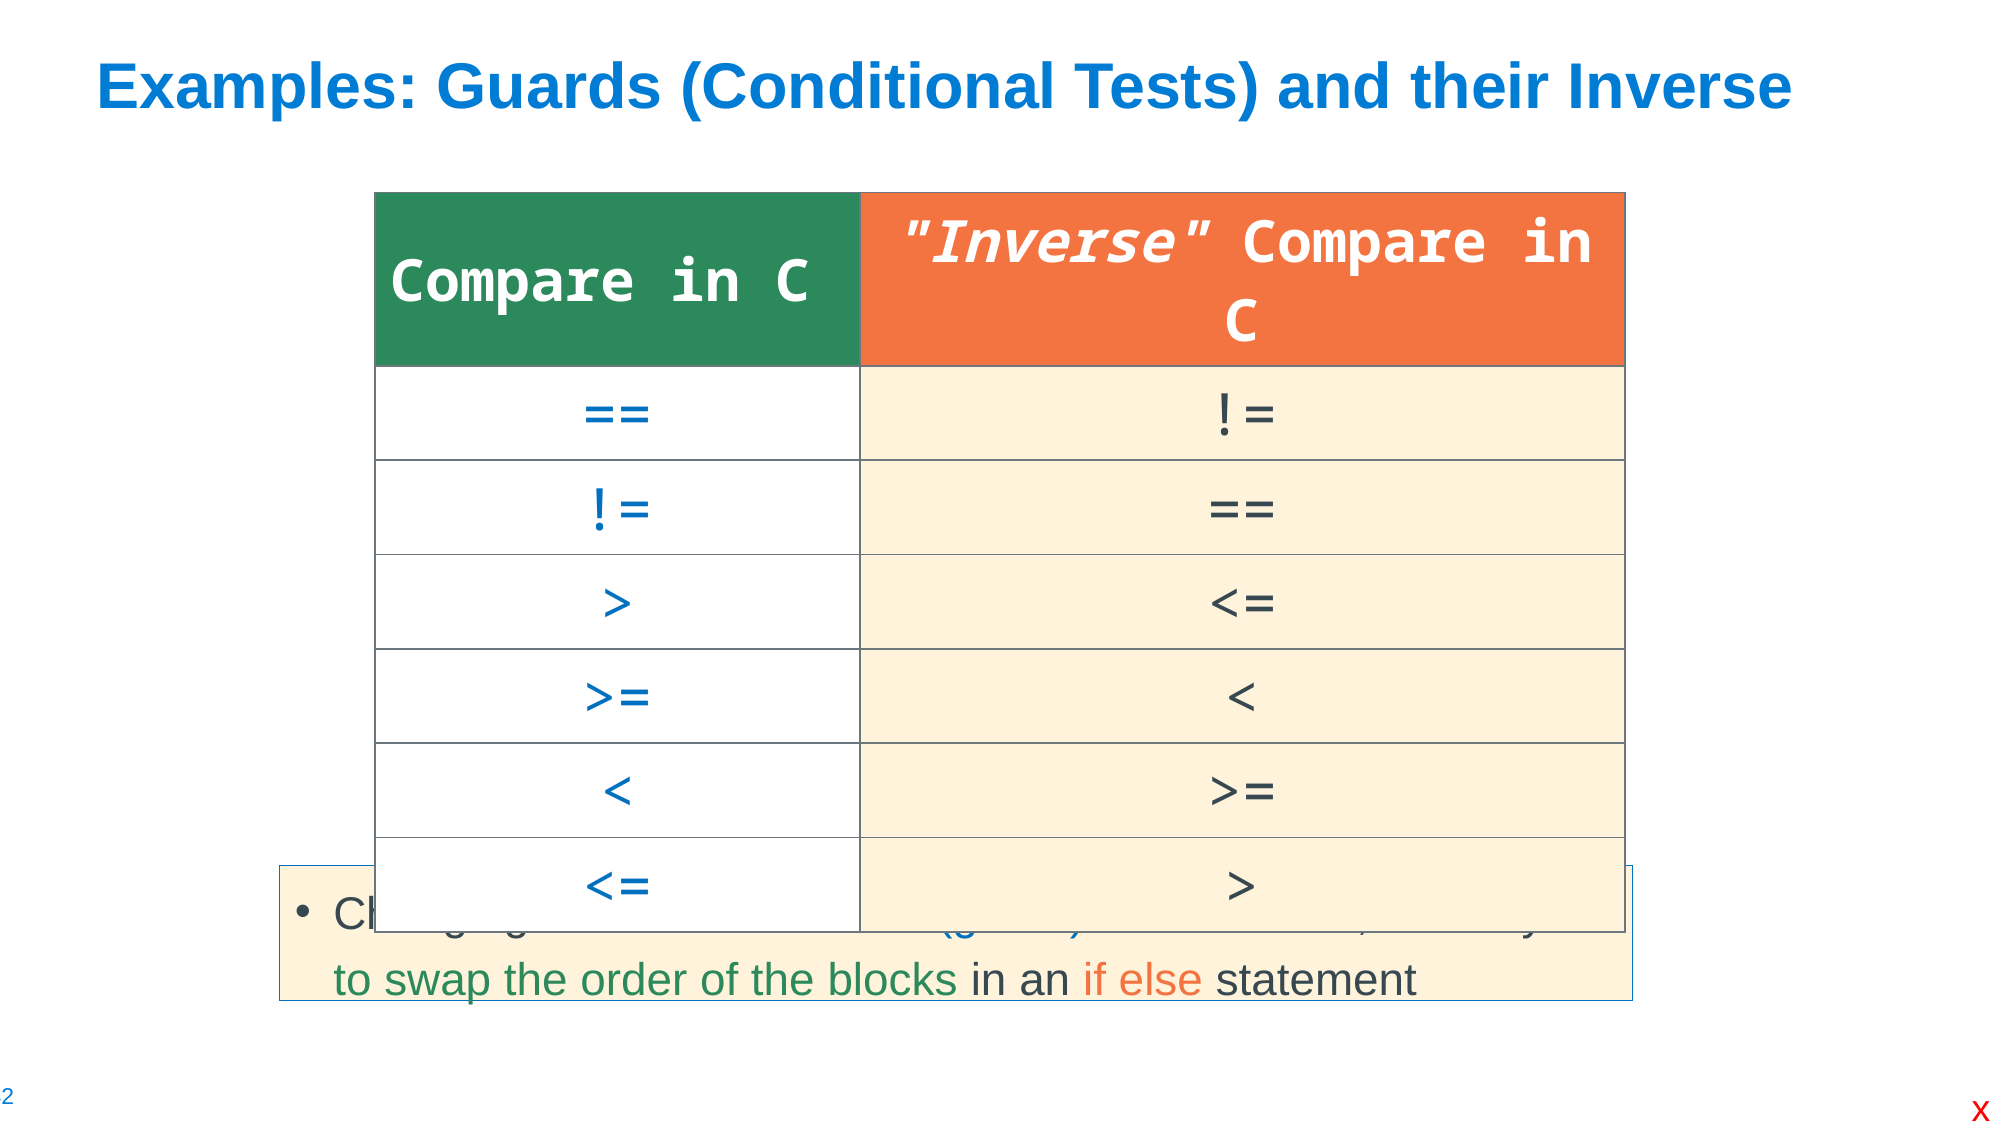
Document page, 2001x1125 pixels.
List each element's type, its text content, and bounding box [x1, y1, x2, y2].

table_cell == [861, 461, 1624, 554]
title Examples: Guards (Conditional Tests) and their Inverse [81, 13, 1831, 131]
table_header Compare in C [376, 193, 859, 365]
table_cell >= [376, 650, 859, 742]
table_cell < [861, 650, 1624, 742]
table_cell <= [376, 838, 859, 931]
table_cell == [376, 367, 859, 459]
table_cell != [861, 367, 1624, 459]
table_cell > [861, 838, 1624, 931]
table_cell > [376, 555, 859, 648]
table_cell != [376, 461, 859, 554]
table_cell >= [861, 744, 1624, 837]
list Changing the conditional test (guard) to its inverse, allows you to swap the order of the blocks in an if else statement [279, 865, 1633, 1001]
table_cell <= [861, 555, 1624, 648]
table_cell < [376, 744, 859, 837]
text_box x [1956, 1076, 2000, 1125]
table_header "Inverse" Compare in C [861, 193, 1624, 365]
